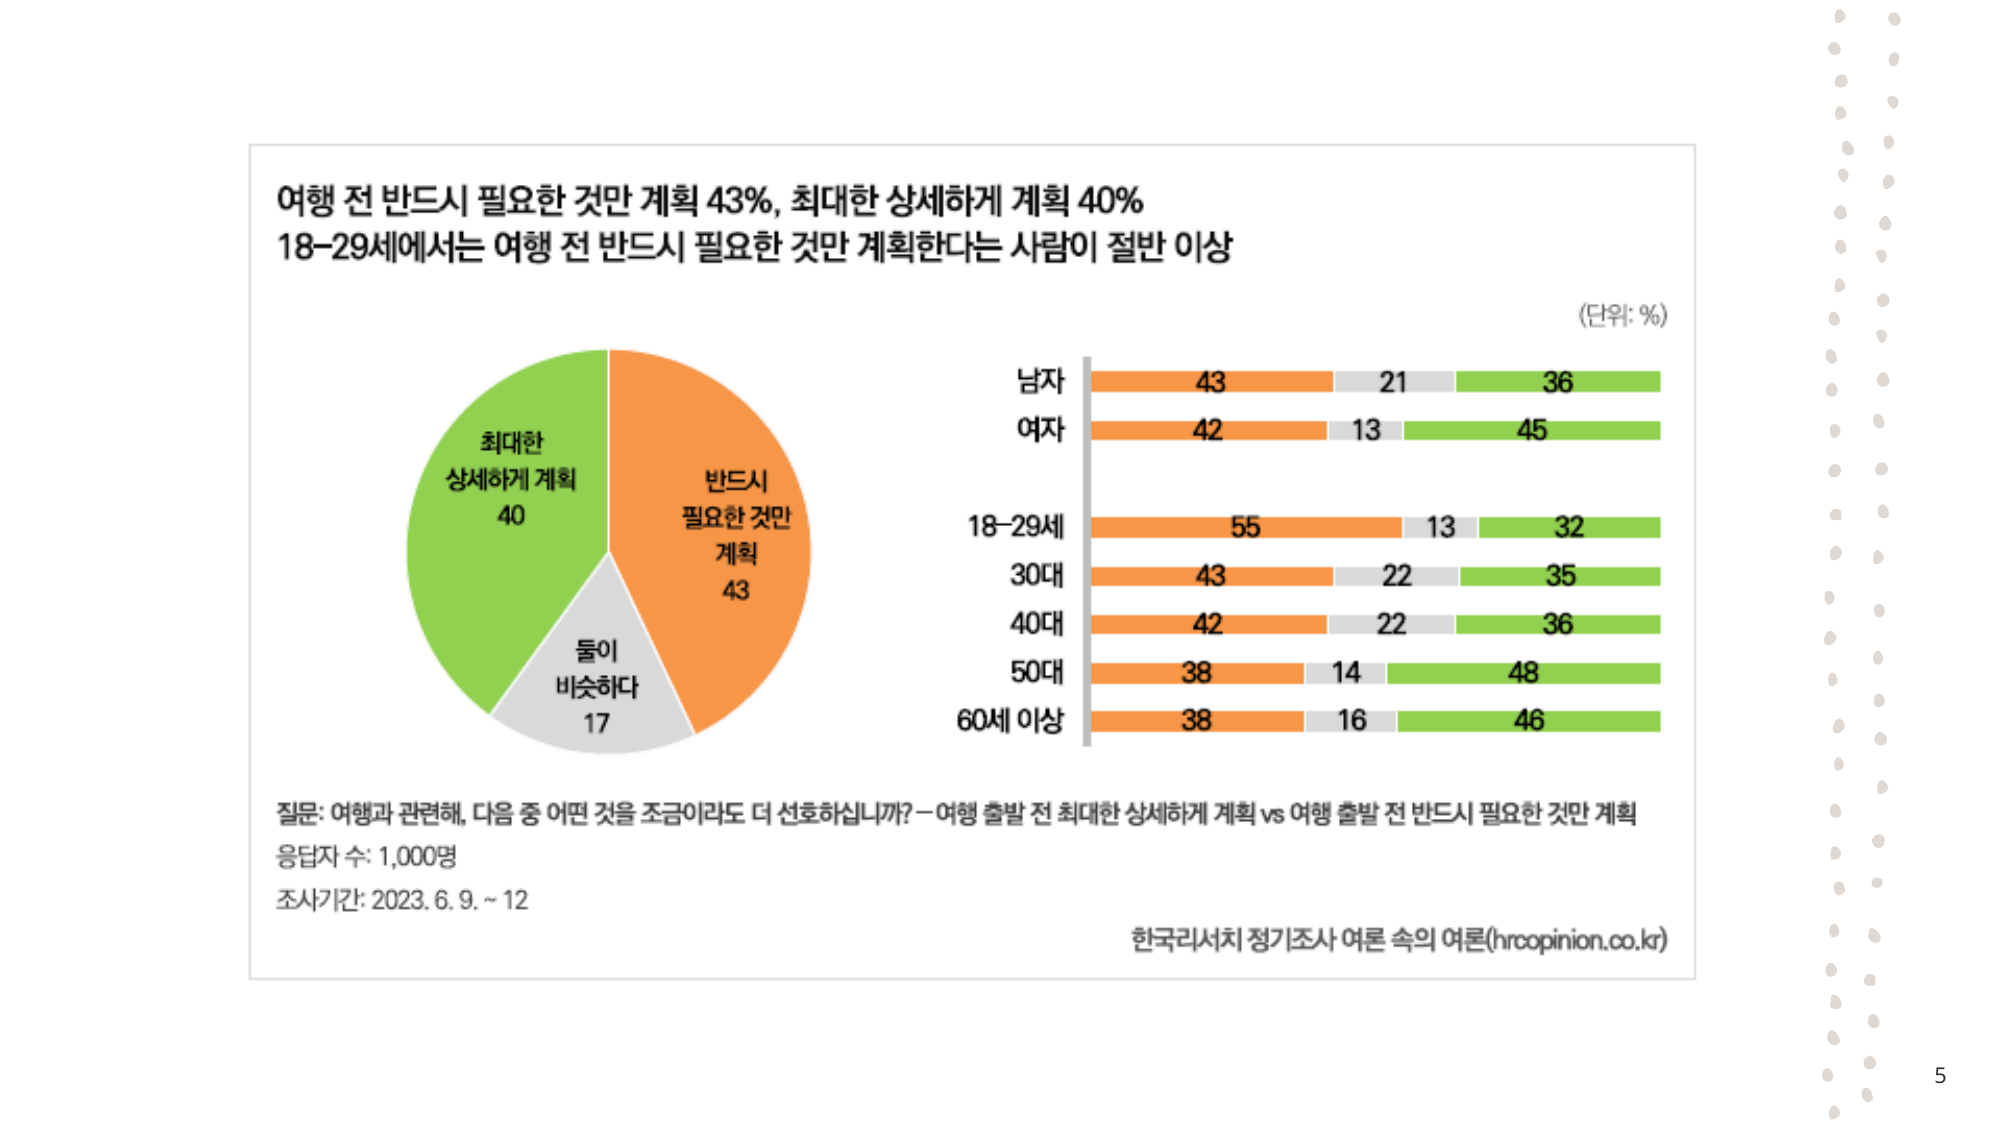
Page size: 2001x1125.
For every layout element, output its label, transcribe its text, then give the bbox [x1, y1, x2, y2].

slide_number 5 [1879, 1046, 1962, 1107]
picture [241, 134, 1707, 991]
